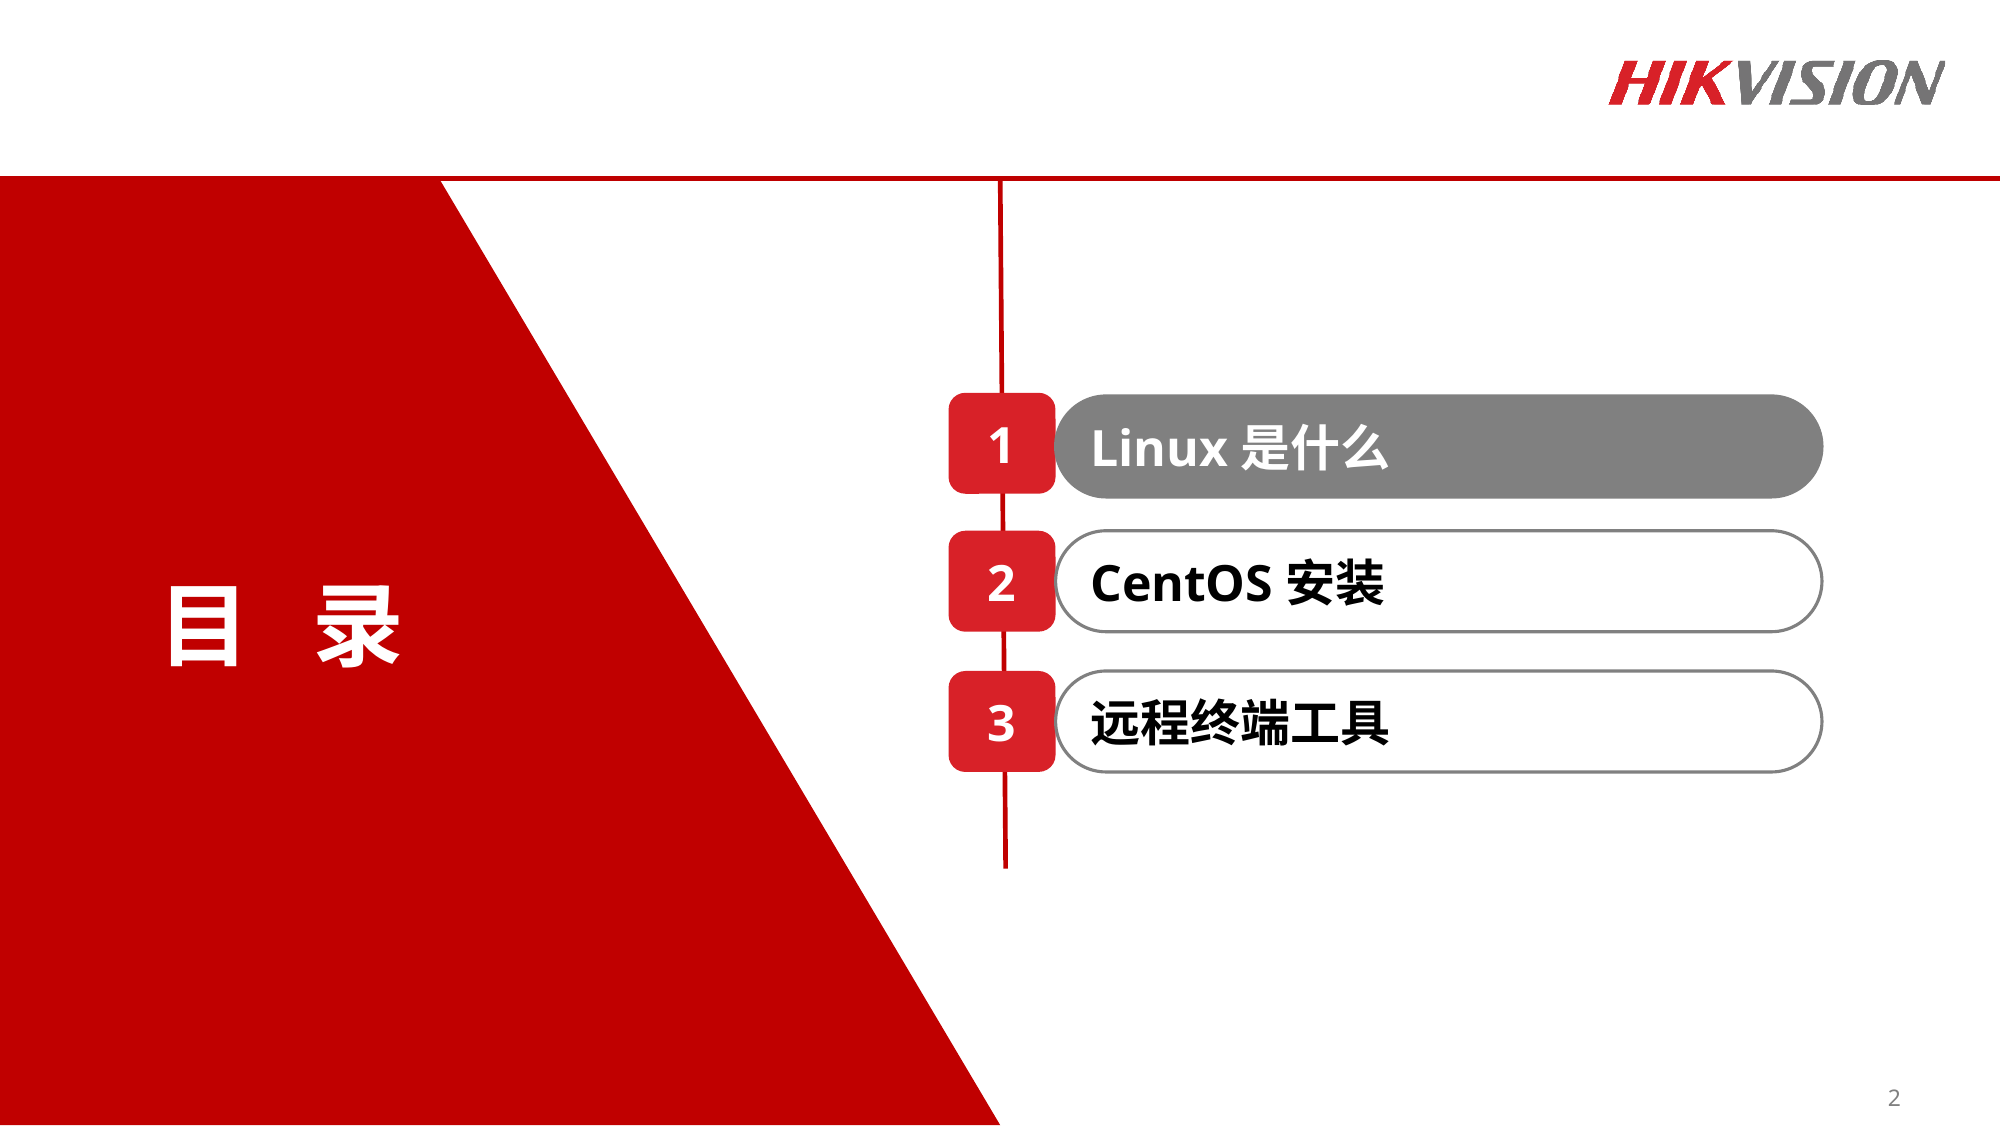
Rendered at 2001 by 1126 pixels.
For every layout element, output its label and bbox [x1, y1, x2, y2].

picture [1608, 60, 1946, 105]
text_box [0, 178, 2001, 1126]
